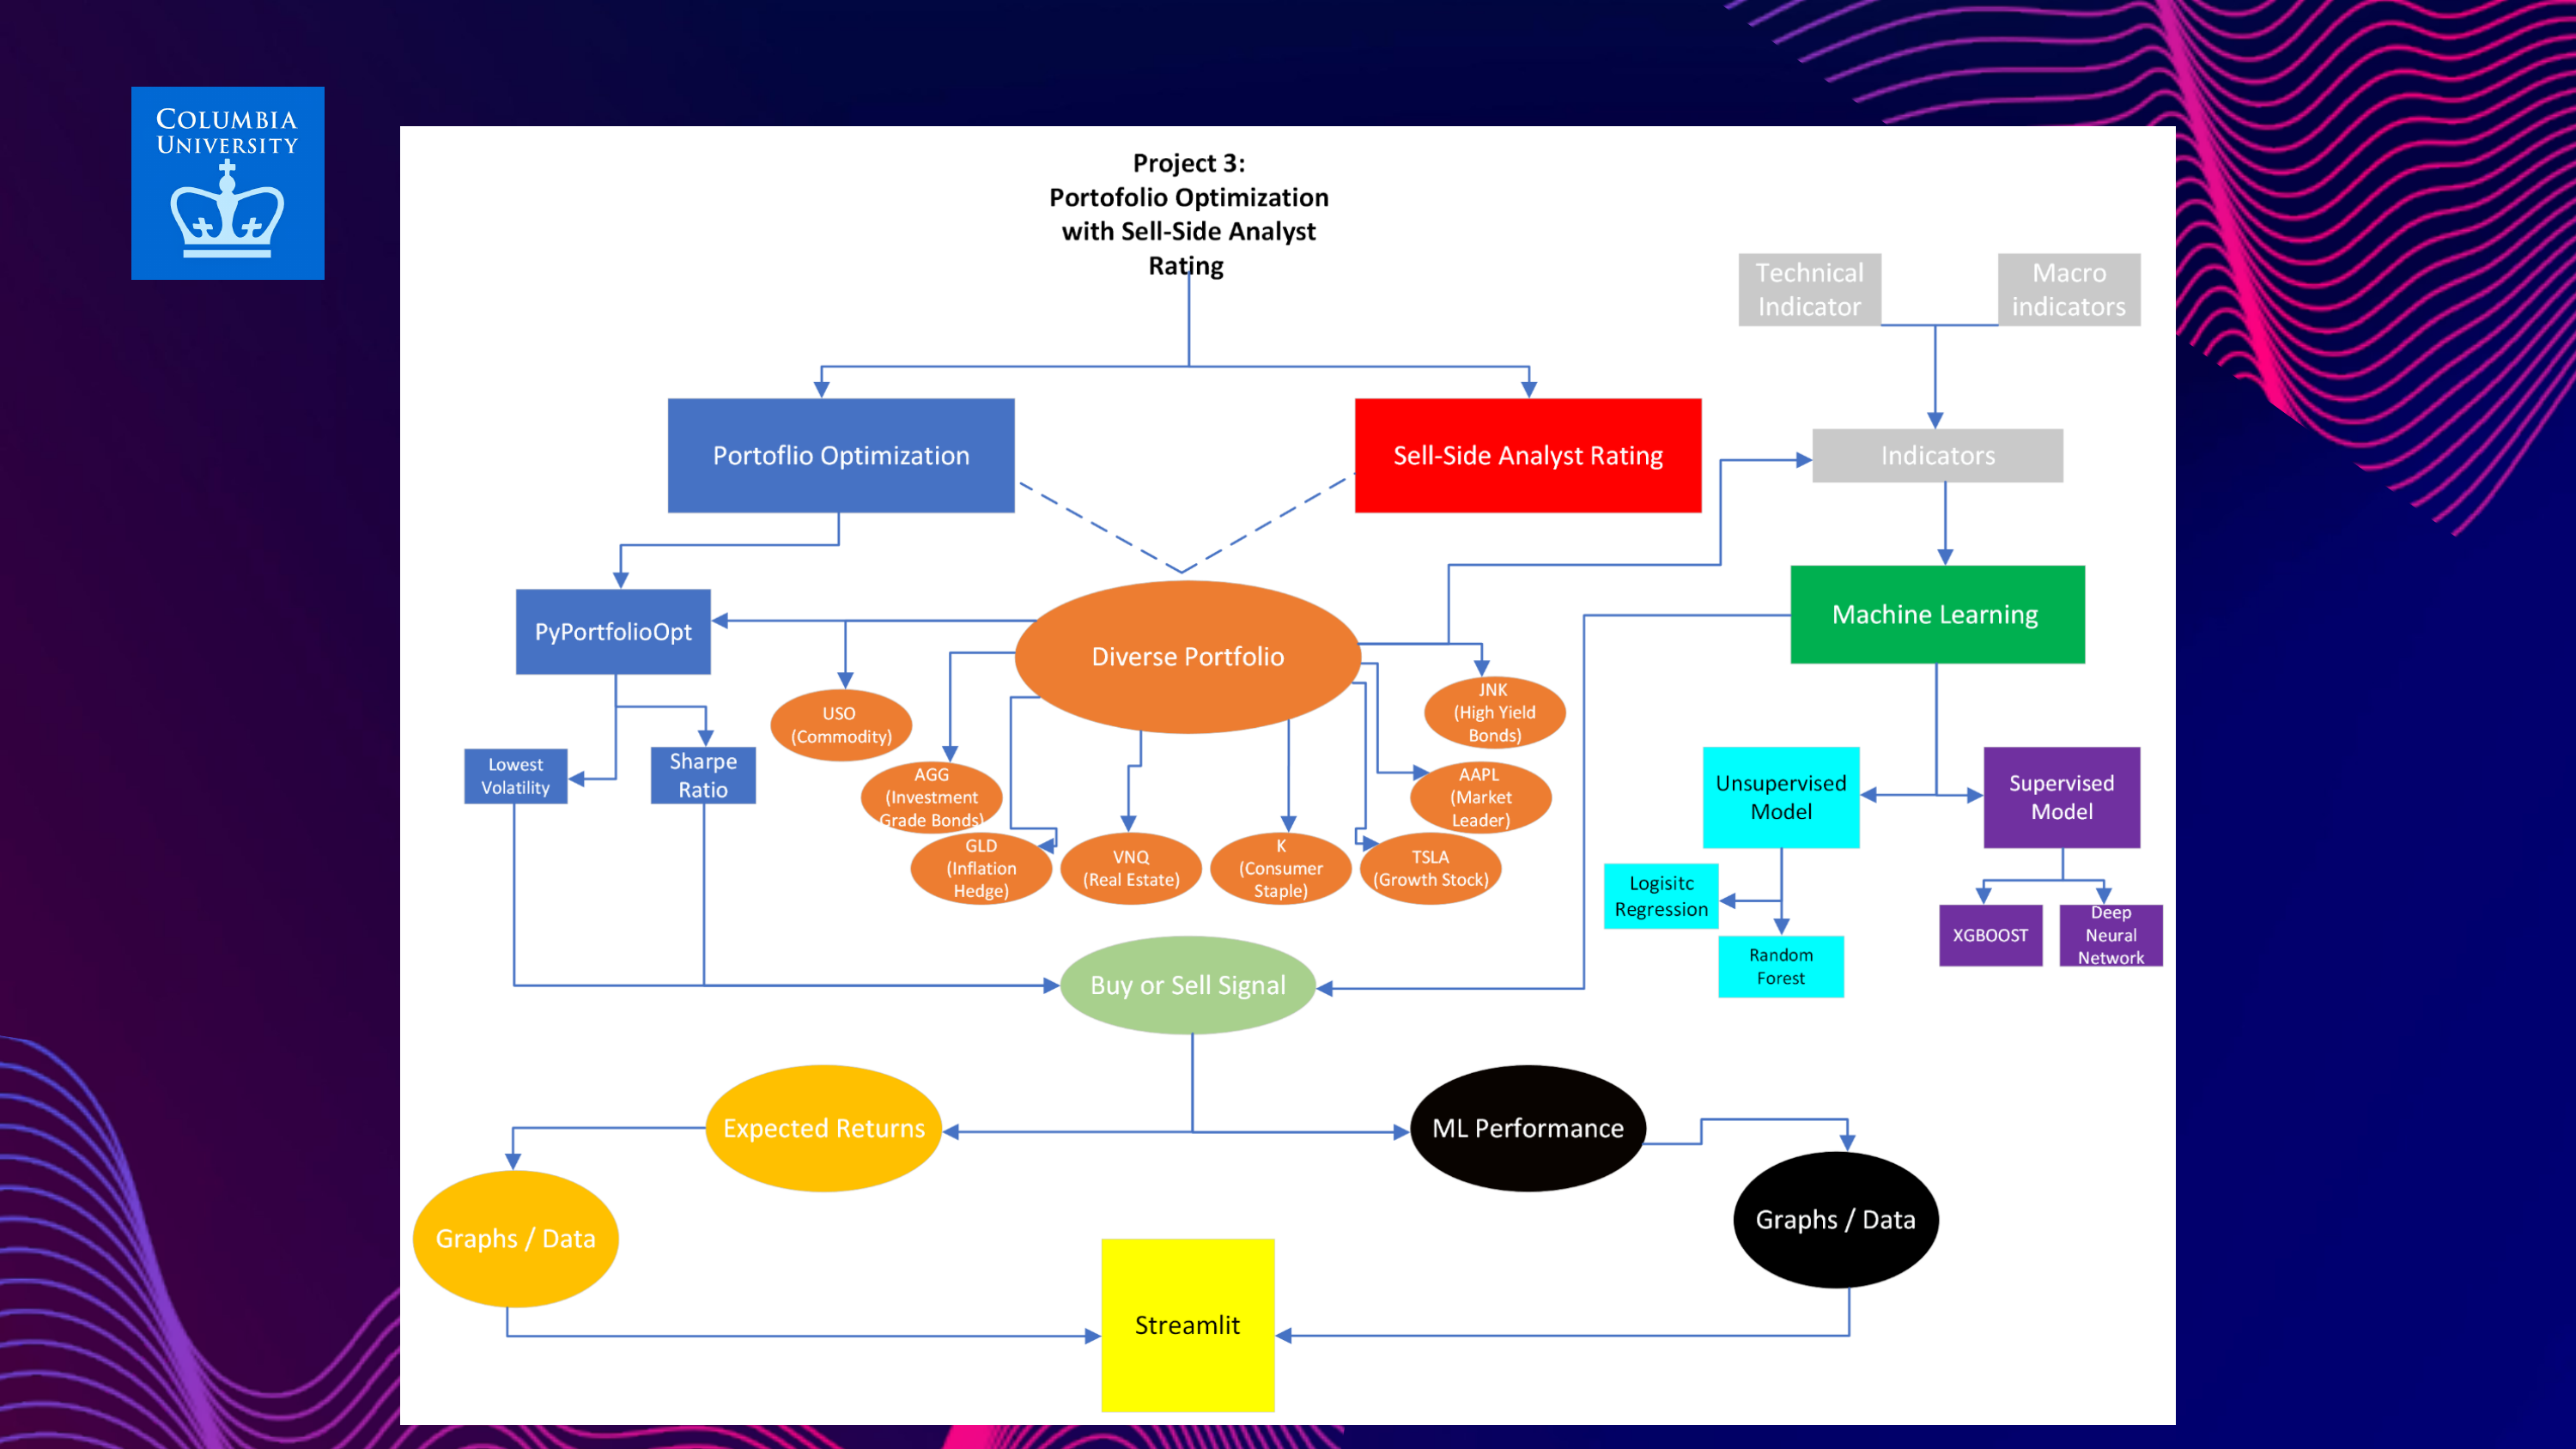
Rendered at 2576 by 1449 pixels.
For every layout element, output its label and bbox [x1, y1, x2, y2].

text_box [144, 87, 2419, 778]
picture [0, 0, 2576, 1449]
